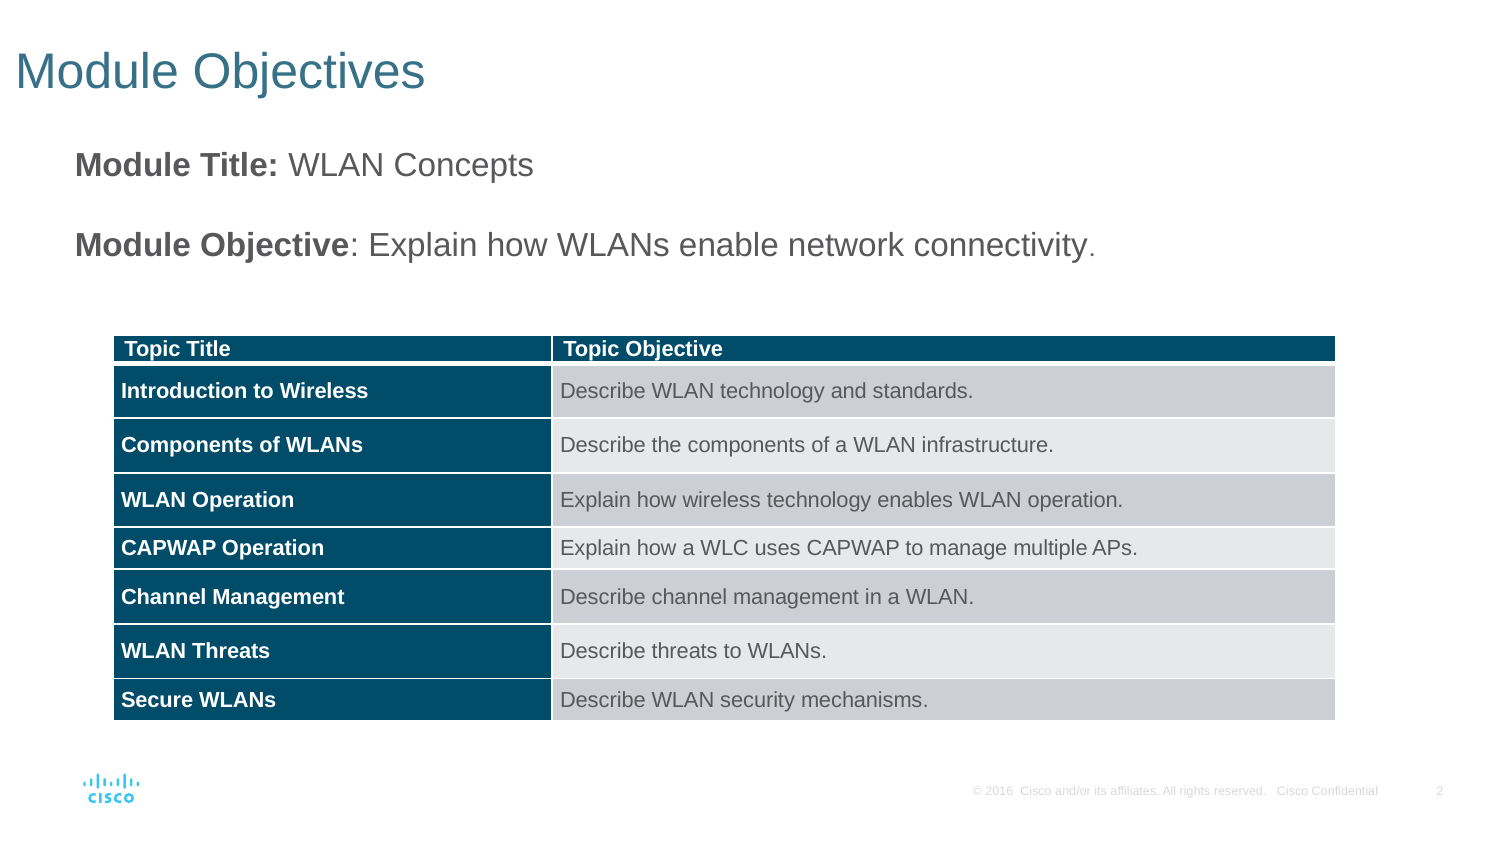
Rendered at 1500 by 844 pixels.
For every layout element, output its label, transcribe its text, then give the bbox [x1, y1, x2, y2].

table_cell Channel Management [114, 570, 551, 623]
table_header Topic Objective [553, 336, 1335, 361]
table_cell Describe the components of a WLAN infrastructure. [553, 419, 1335, 472]
table_cell Describe threats to WLANs. [553, 625, 1335, 678]
table_cell Describe WLAN security mechanisms. [553, 679, 1335, 720]
table_cell WLAN Threats [114, 625, 551, 678]
table_cell Introduction to Wireless [114, 366, 551, 417]
table_cell Explain how a WLC uses CAPWAP to manage multiple APs. [553, 528, 1335, 568]
table_cell Describe WLAN technology and standards. [553, 366, 1335, 417]
table_cell CAPWAP Operation [114, 528, 551, 568]
table_header Topic Title [114, 336, 551, 361]
table_cell Secure WLANs [114, 679, 551, 720]
title Module Objectives [0, 6, 1500, 131]
table_cell WLAN Operation [114, 474, 551, 526]
table_cell Describe channel management in a WLAN. [553, 570, 1335, 623]
table_cell Components of WLANs [114, 419, 551, 472]
text_box Module Title: WLAN Concepts Module Objective: Explain how WLANs enable network connectivity. [59, 135, 1375, 316]
table_cell Explain how wireless technology enables WLAN operation. [553, 474, 1335, 526]
